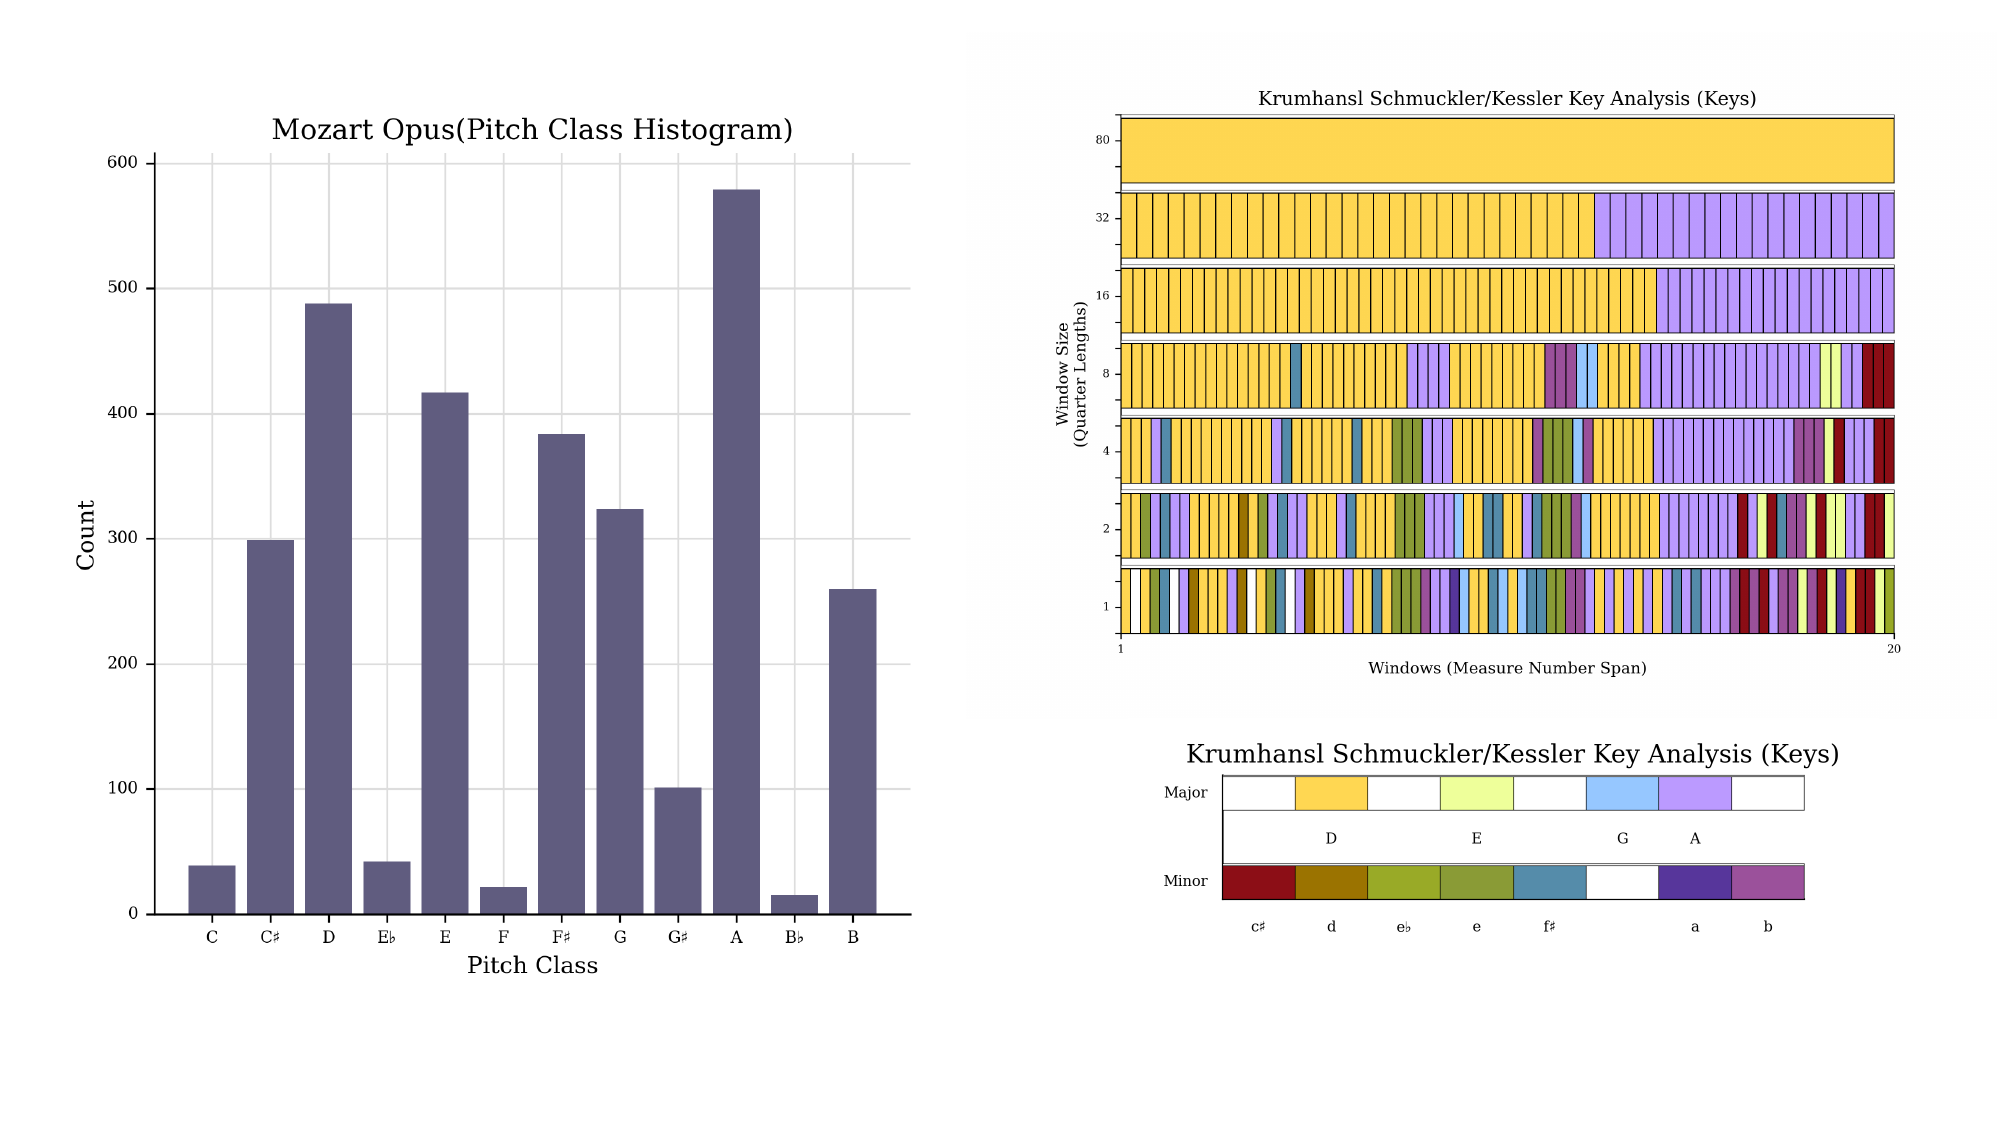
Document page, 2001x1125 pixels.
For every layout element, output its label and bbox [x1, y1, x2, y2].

list [3, 32, 1011, 1040]
picture [966, 32, 1997, 944]
